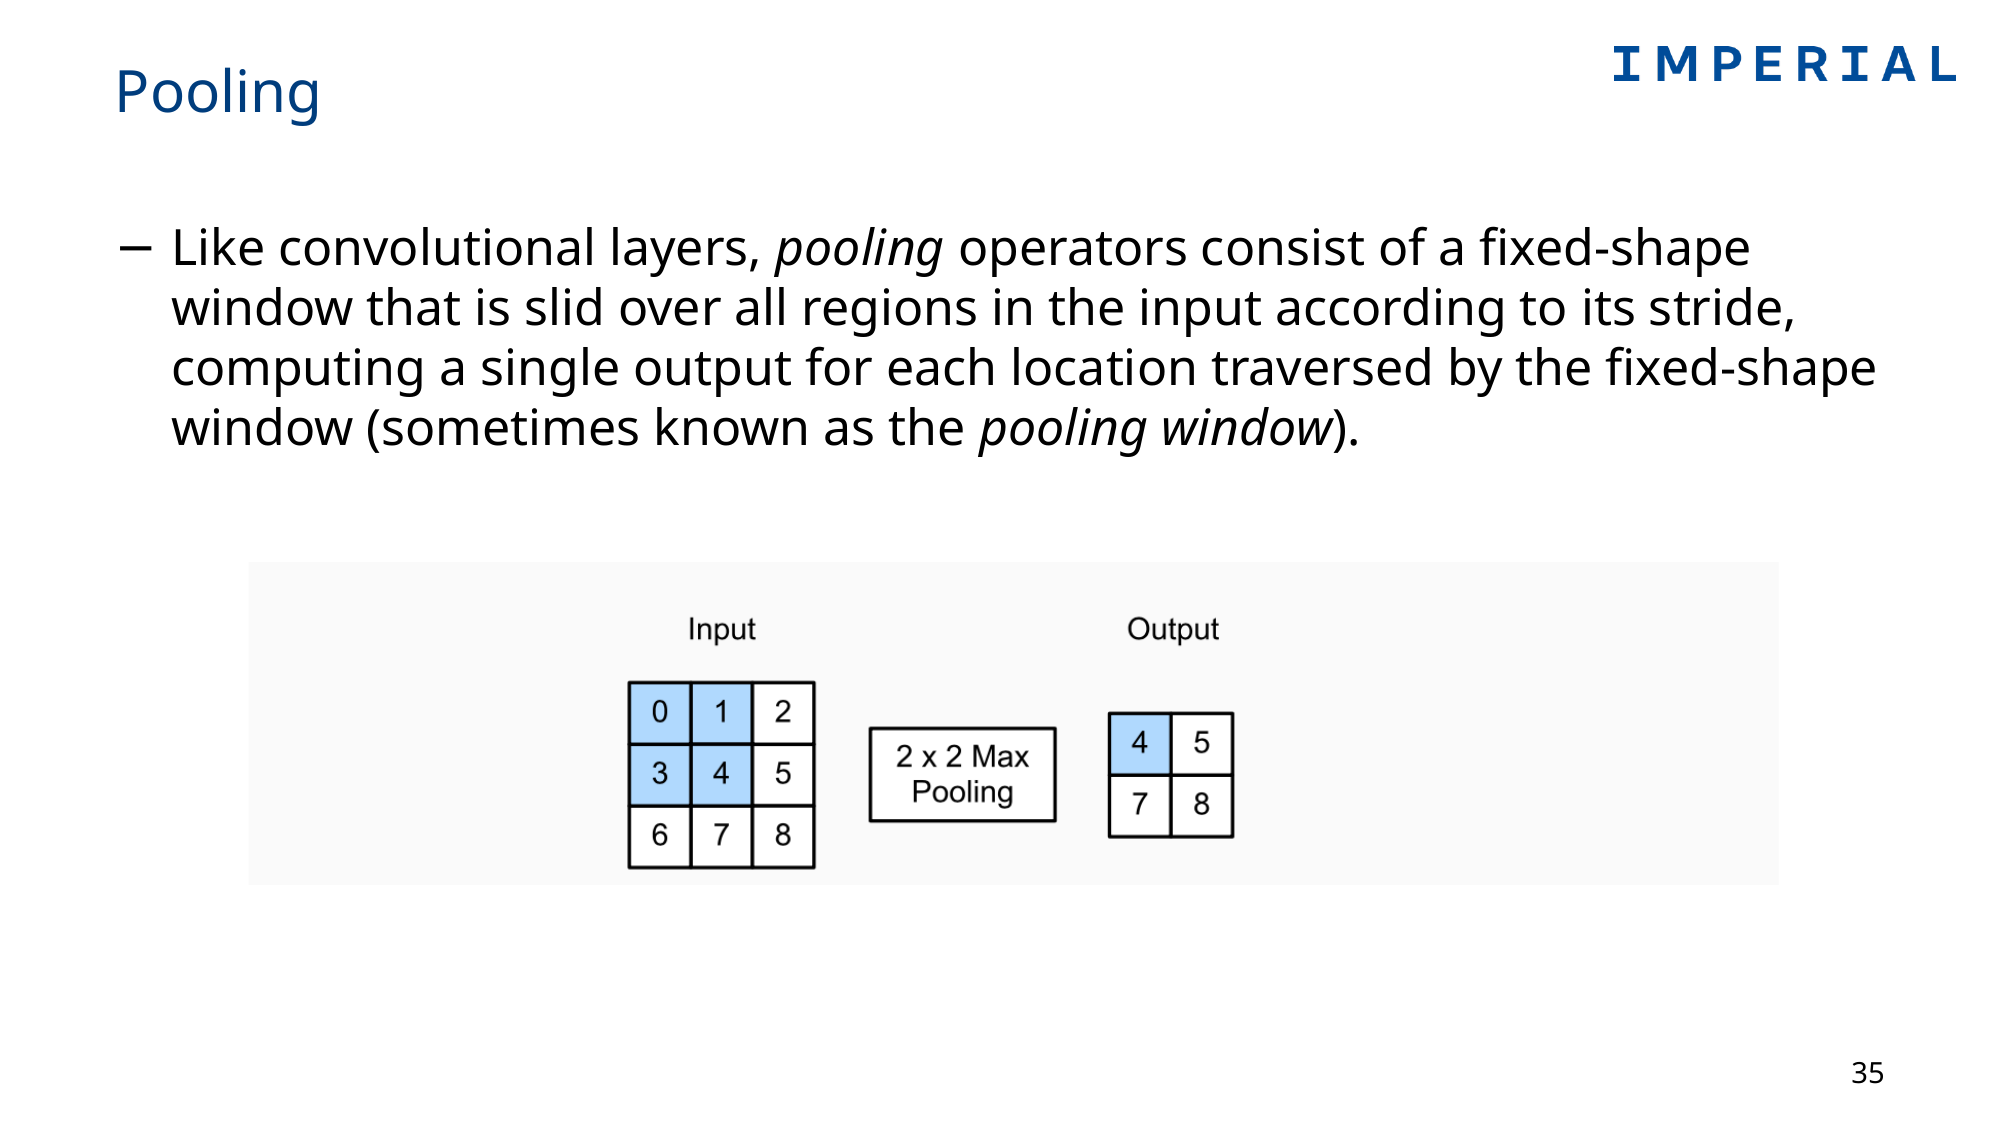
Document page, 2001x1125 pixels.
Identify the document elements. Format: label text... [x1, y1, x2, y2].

picture [248, 562, 1779, 886]
slide_number 35 [1433, 1046, 1901, 1103]
title Pooling [99, 0, 1900, 184]
list Like convolutional layers, pooling operators consist of a fixed-shape window that is slid over all regions in the input according to its stride, computing a single output for each location traversed by the fixed-shape window (sometimes known as the pooling window). [99, 208, 1900, 1024]
picture [1900, 46, 1956, 81]
